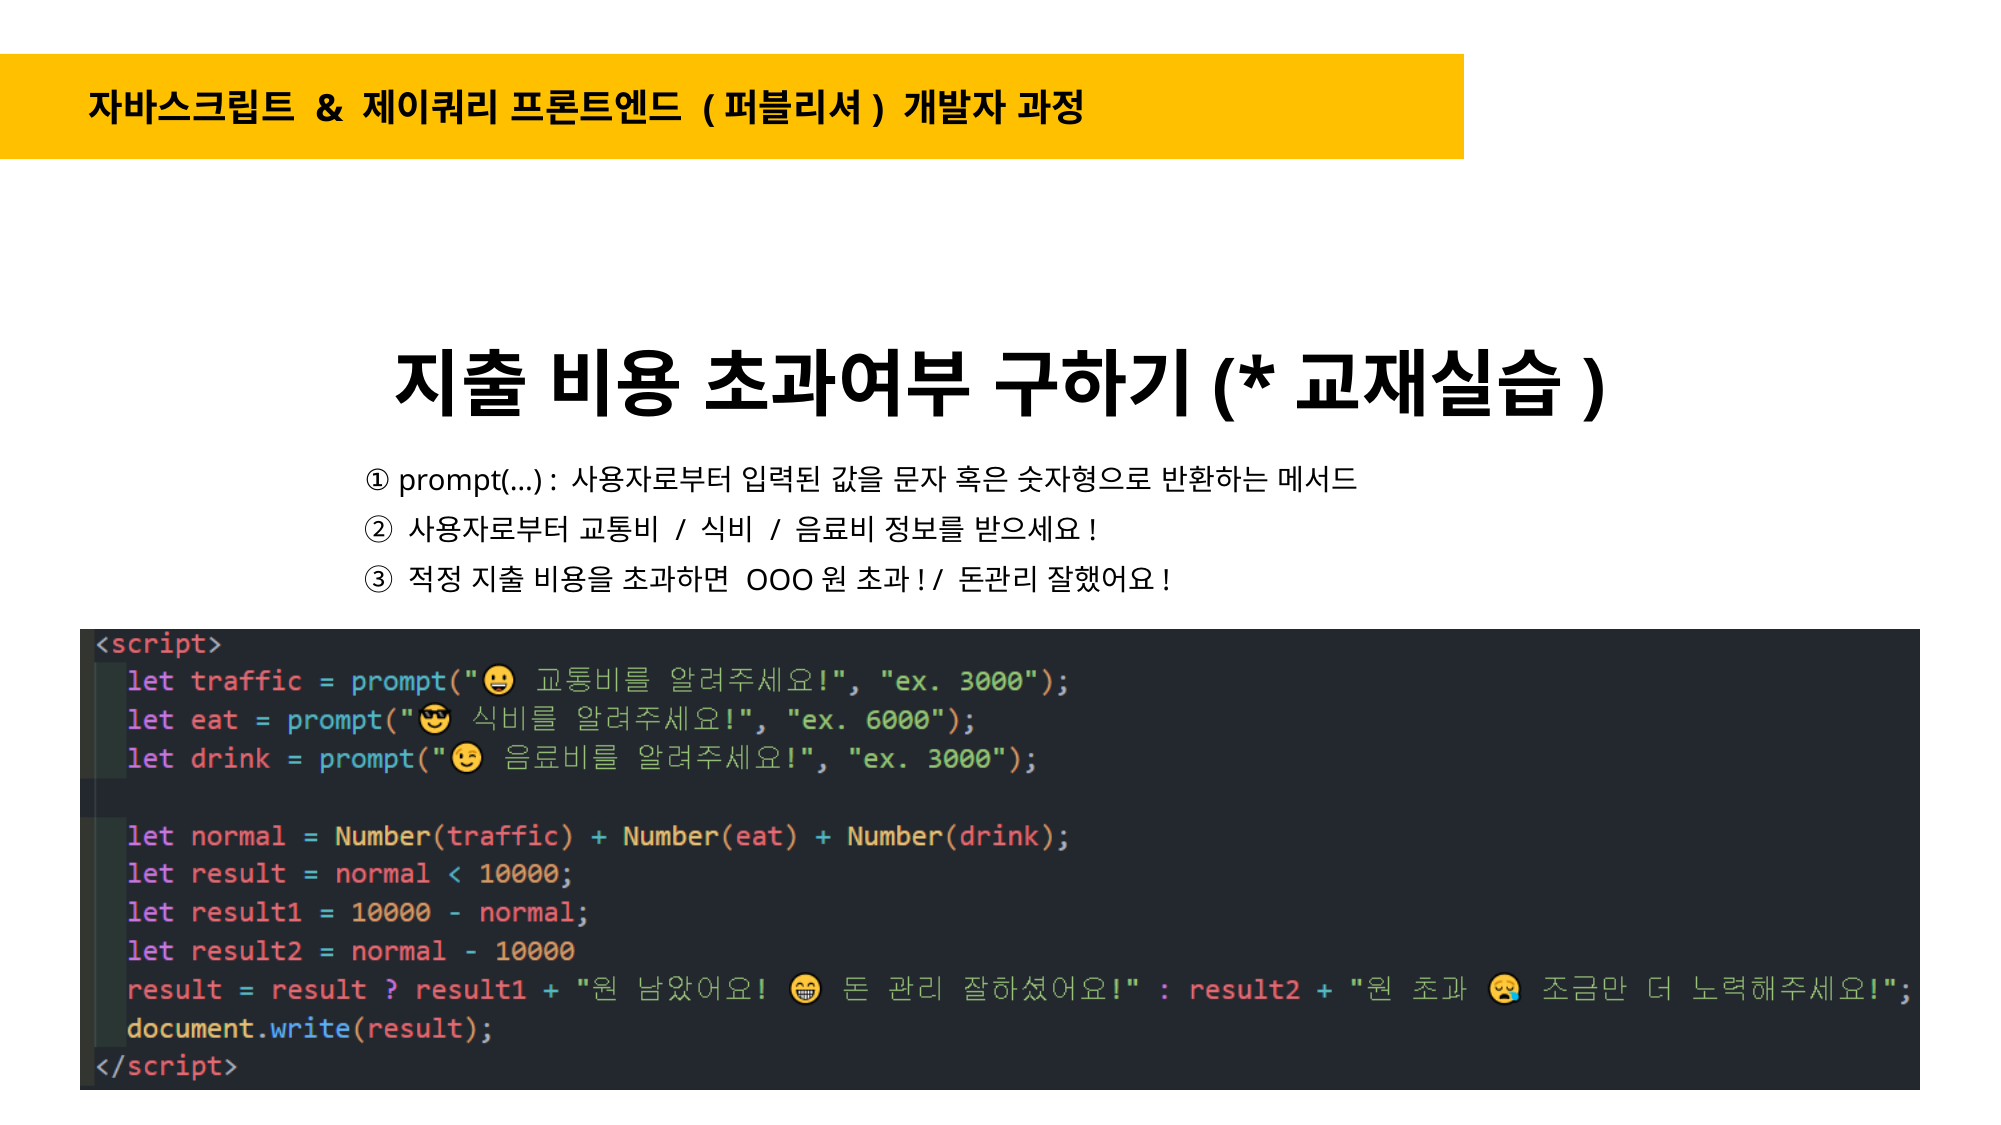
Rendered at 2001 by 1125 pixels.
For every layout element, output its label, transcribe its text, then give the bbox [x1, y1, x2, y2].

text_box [0, 53, 1464, 160]
text_box 지출 비용 초과여부 구하기(*교재실습) [185, 330, 1814, 433]
picture [80, 629, 1920, 1090]
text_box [349, 453, 1651, 605]
